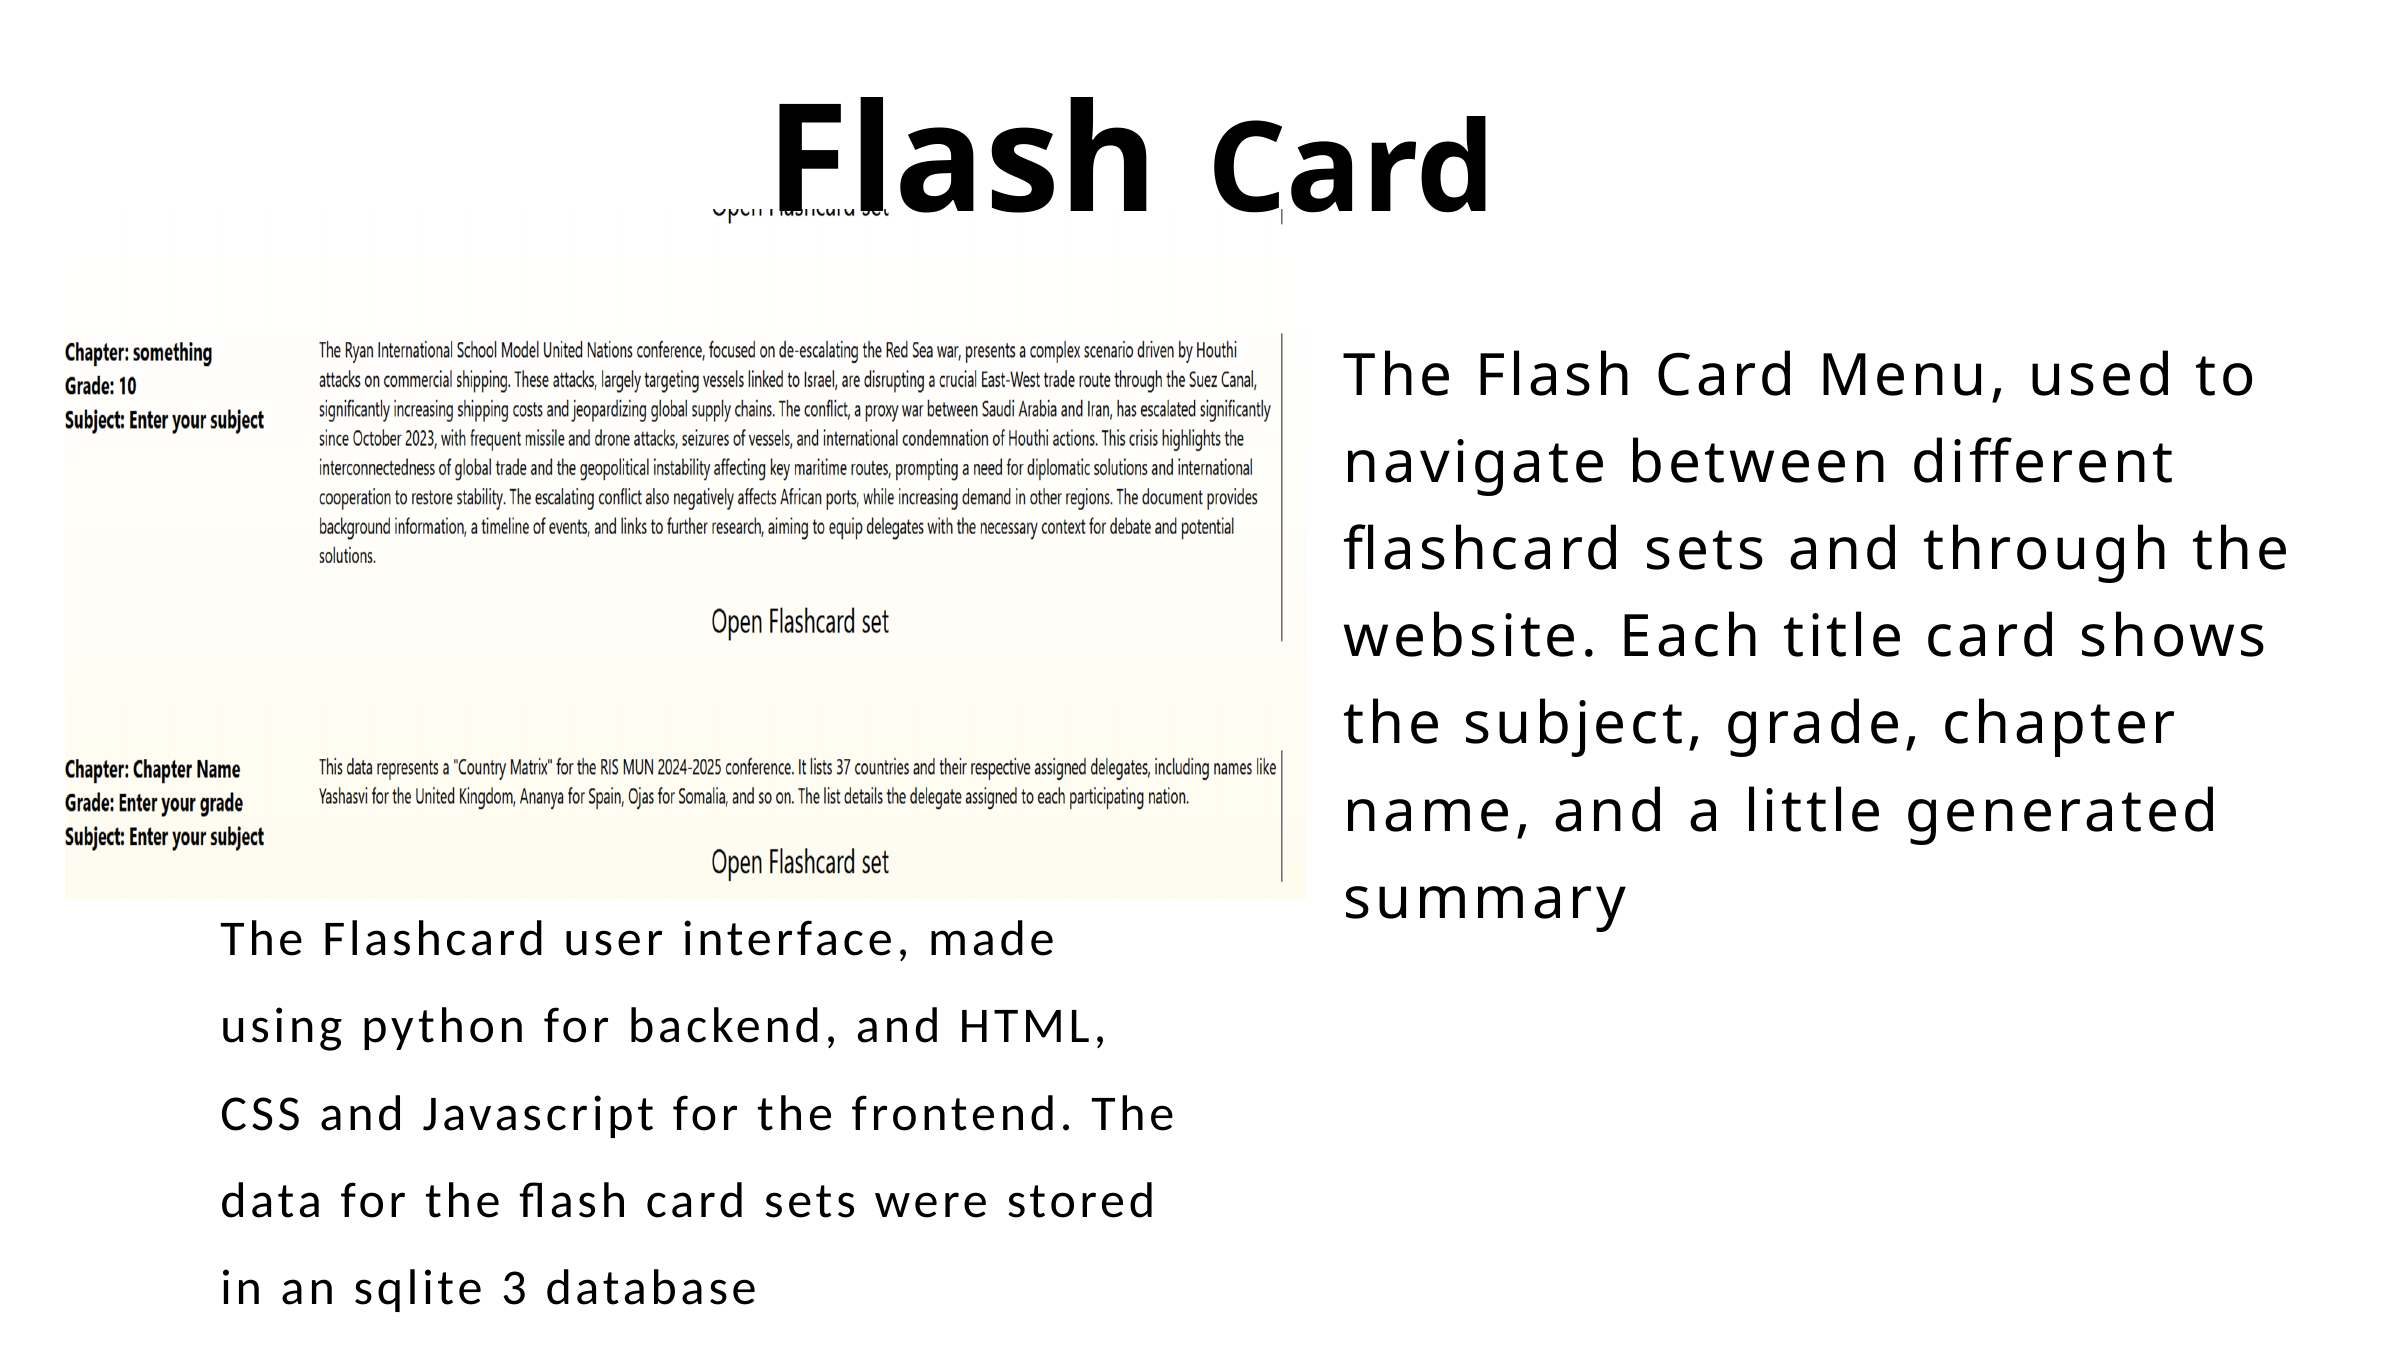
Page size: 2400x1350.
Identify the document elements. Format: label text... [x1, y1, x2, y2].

picture [65, 209, 1306, 899]
text_box Flash Card [752, 59, 1953, 257]
text_box The Flashcard user interface, made using python for backend, and HTML, CSS and Javascript for the frontend. The data for the flash card sets were stored in an sqlite 3 database [205, 899, 1200, 1322]
text_box The Flash Card Menu, used to navigate between different flashcard sets and through the website. Each title card shows the subject, grade, chapter name, and a little generated summary [1329, 312, 2378, 938]
